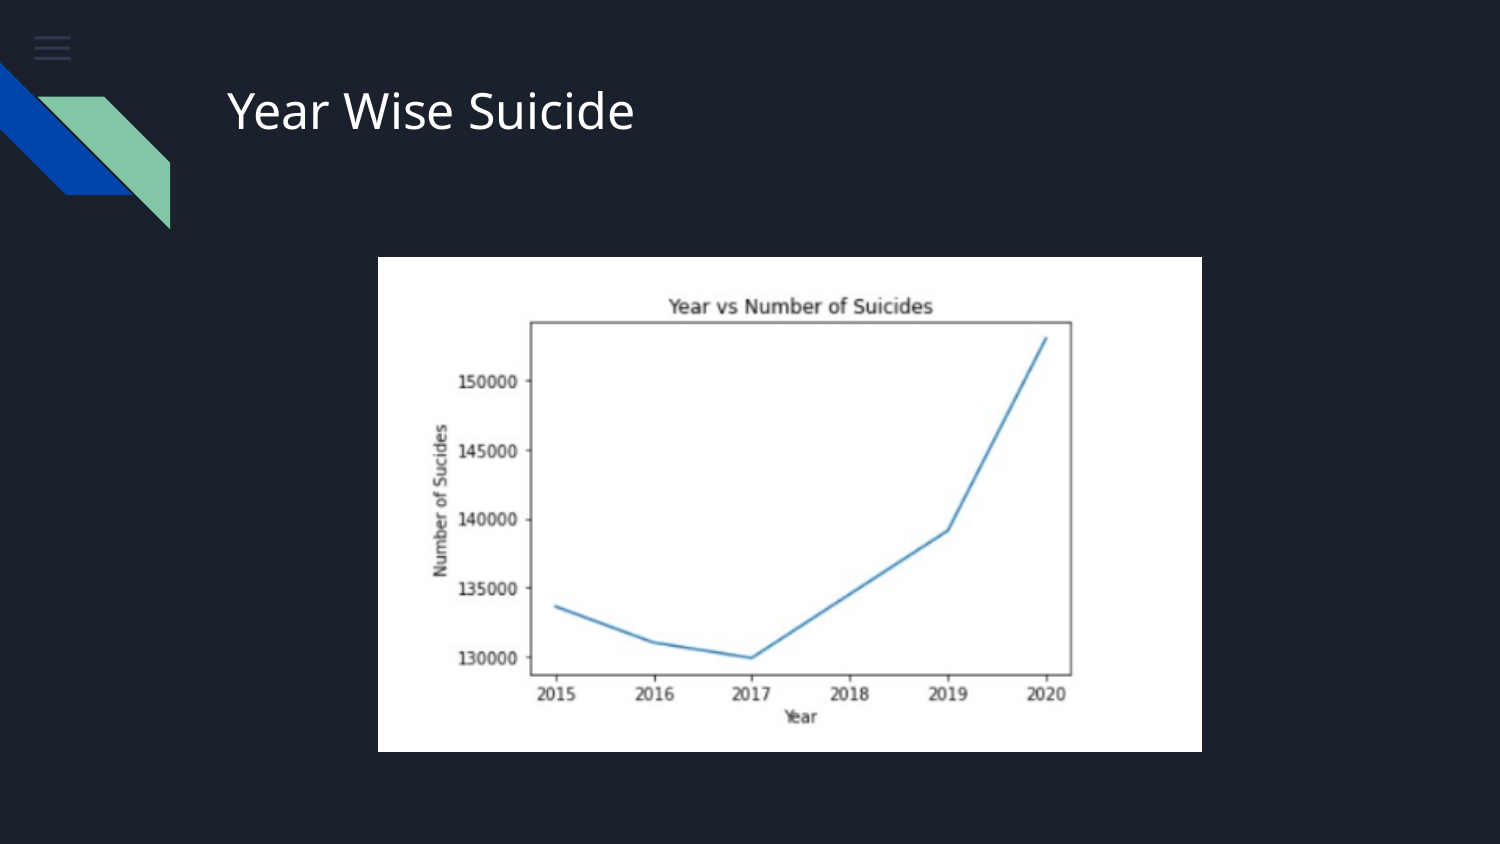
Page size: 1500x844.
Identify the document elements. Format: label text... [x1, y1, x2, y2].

title Year Wise Suicide [212, 64, 1368, 215]
picture [378, 257, 1203, 752]
